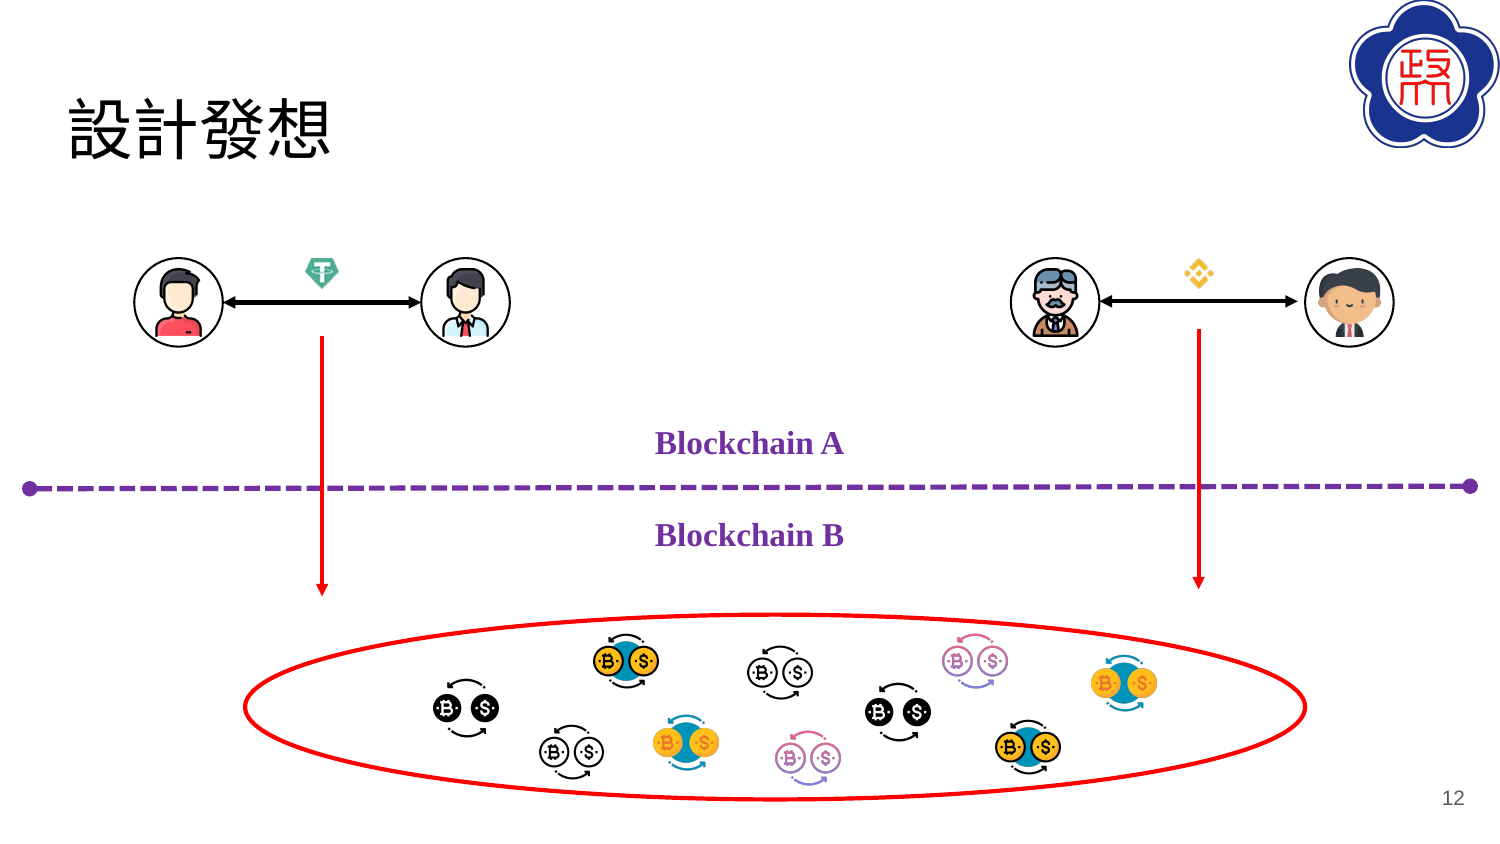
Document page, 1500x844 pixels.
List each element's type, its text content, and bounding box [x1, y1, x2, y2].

picture [592, 627, 659, 694]
picture [1183, 258, 1214, 289]
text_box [1304, 257, 1394, 347]
picture [433, 675, 499, 741]
picture [941, 627, 1008, 694]
picture [653, 709, 719, 776]
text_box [29, 485, 317, 489]
picture [746, 639, 813, 706]
picture [1349, 0, 1500, 148]
text_box Blockchain A [640, 413, 860, 469]
picture [774, 725, 841, 792]
slide_number 12 [1389, 764, 1480, 830]
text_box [1010, 257, 1100, 347]
picture [865, 678, 931, 745]
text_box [1203, 485, 1471, 489]
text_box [133, 257, 224, 347]
text_box [242, 612, 1308, 802]
text_box Blockchain B [640, 505, 860, 561]
picture [1090, 650, 1157, 716]
picture [305, 256, 339, 291]
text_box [326, 485, 1194, 489]
title 設計發想 [51, 72, 1449, 167]
picture [538, 719, 605, 785]
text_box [420, 257, 511, 347]
picture [995, 714, 1062, 780]
